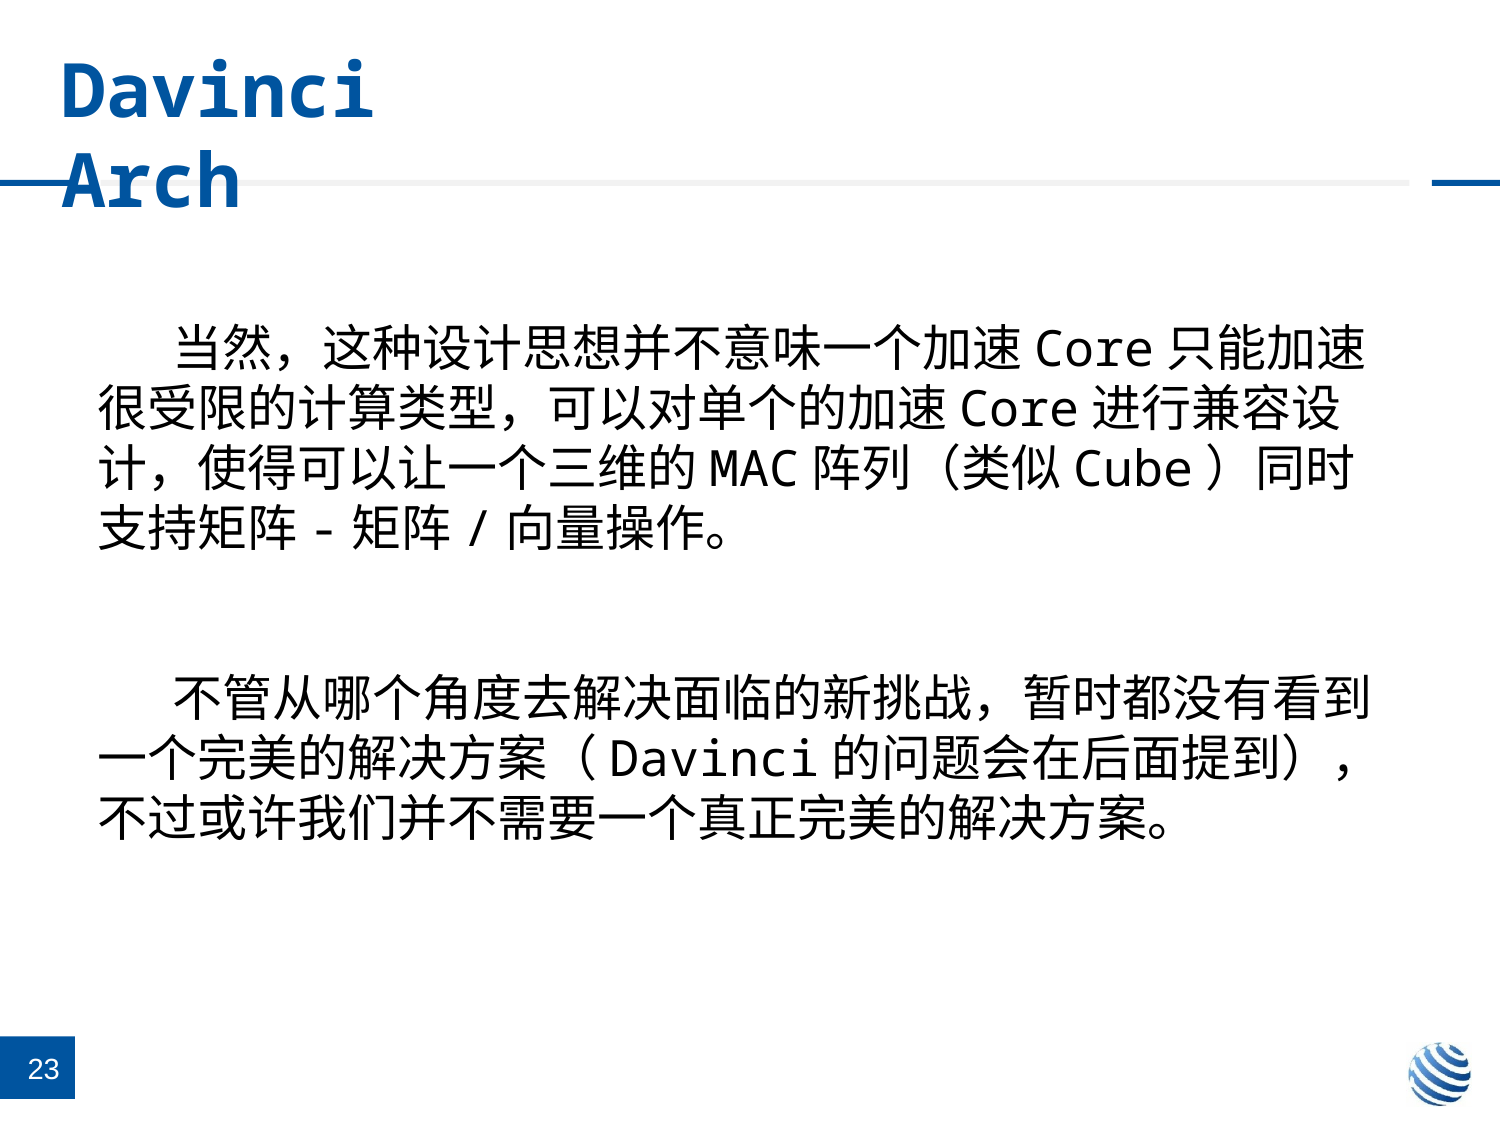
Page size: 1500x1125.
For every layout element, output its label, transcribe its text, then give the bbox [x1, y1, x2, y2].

text_box Davinci Arch [46, 35, 539, 230]
text_box 当然，这种设计思想并不意味一个加速Core只能加速很受限的计算类型，可以对单个的加速Core进行兼容设计，使得可以让一个三维的MAC阵列（类似Cube）同时支持矩阵-矩阵/向量操作。 不管从哪个角度去解决面临的新挑战，暂时都没有看到一个完美的解决方案（Davinci的问题会在后面提到），不过或许我们并不需要一个真正完美的解决方案。 [82, 308, 1418, 854]
slide_number 23 [0, 1036, 76, 1100]
picture [1031, 925, 1480, 1108]
